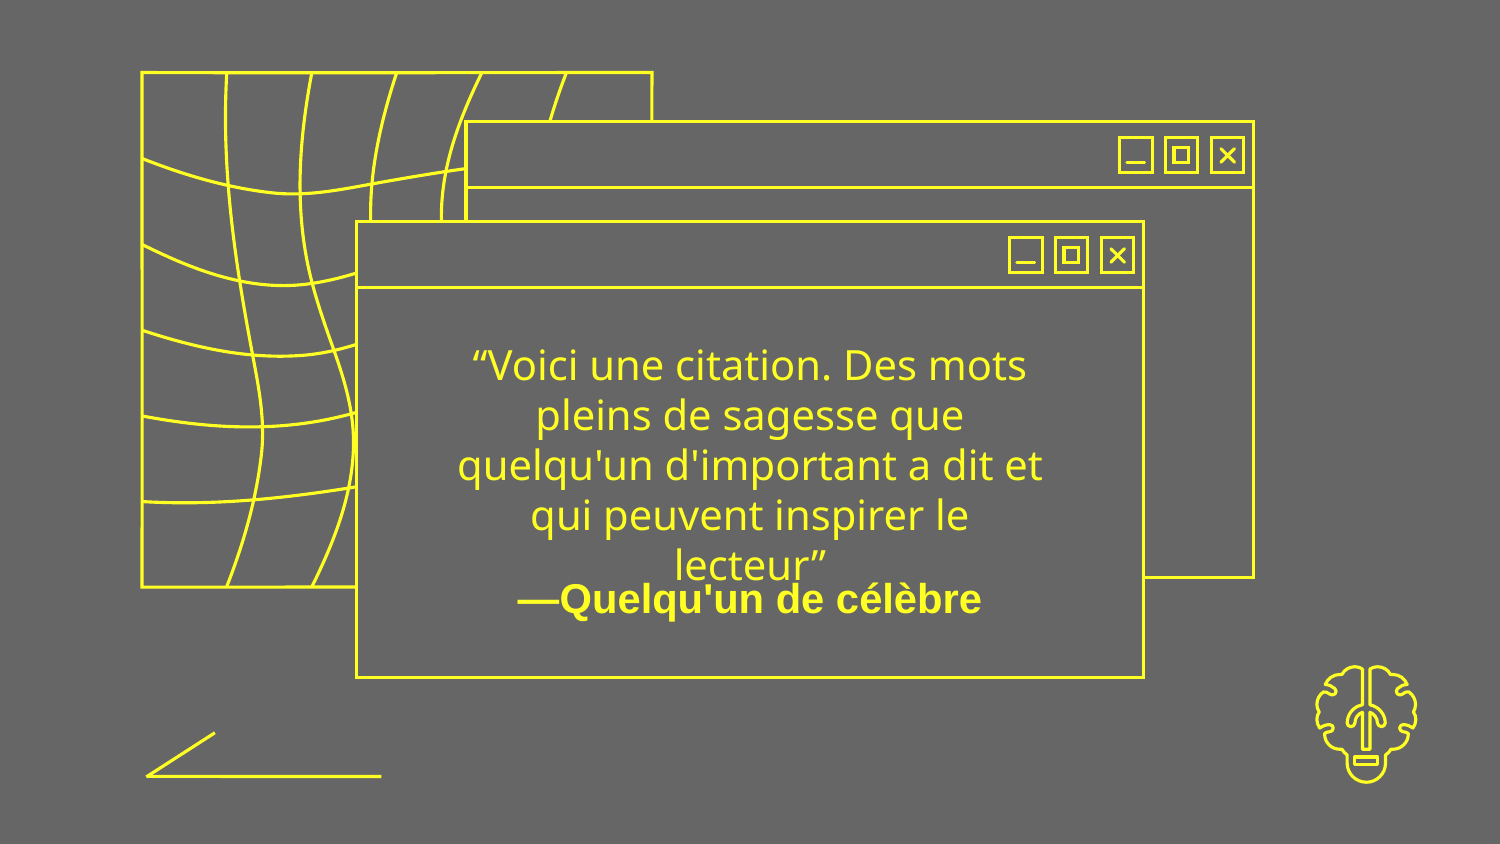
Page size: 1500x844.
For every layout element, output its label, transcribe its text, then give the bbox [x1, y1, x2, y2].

subtitle “Voici une citation. Des mots pleins de sagesse que quelqu'un d'important a dit et qui peuvent inspirer le lecteur” [435, 323, 1065, 569]
title —Quelqu'un de célèbre [435, 569, 1065, 630]
